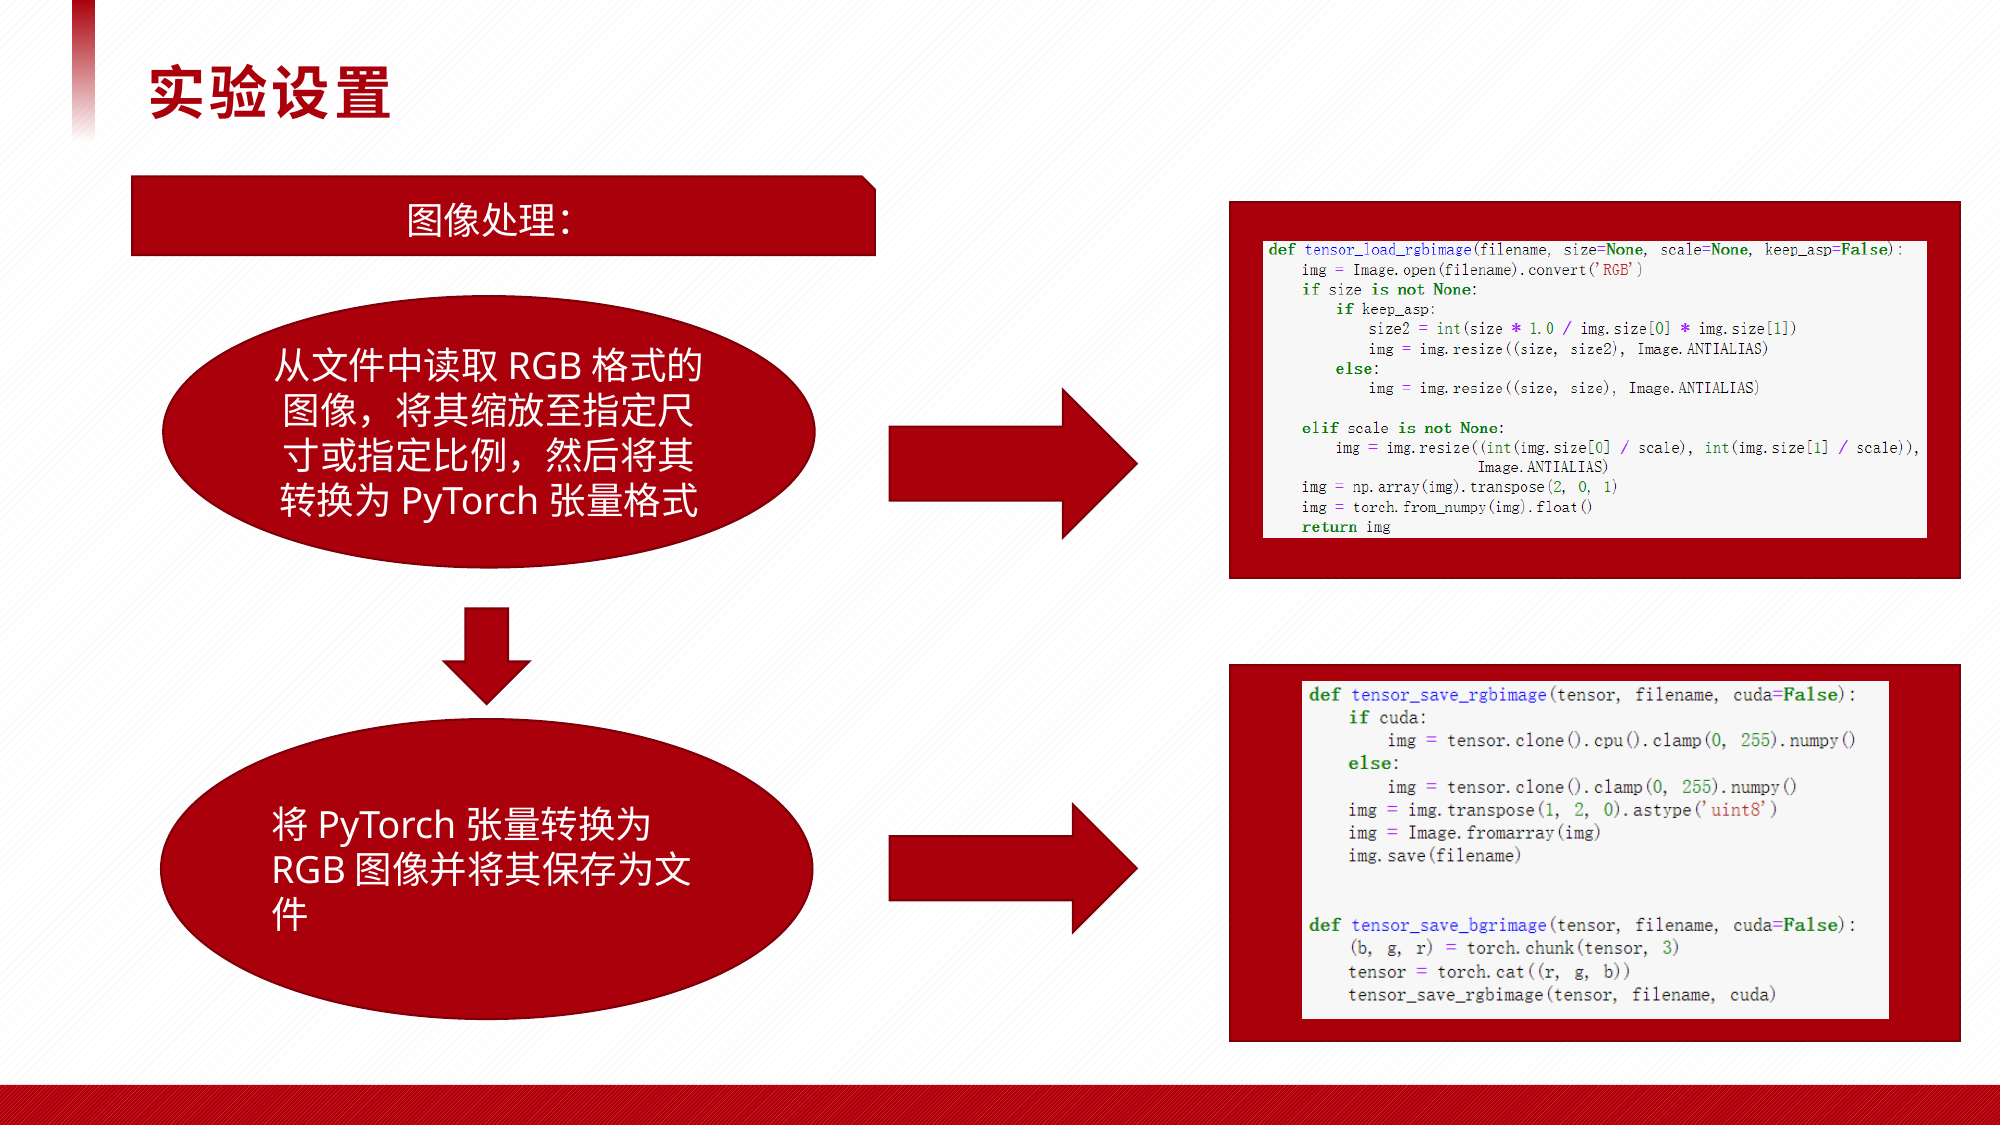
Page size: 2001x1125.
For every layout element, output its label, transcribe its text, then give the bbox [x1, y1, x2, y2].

text_box [1229, 201, 1961, 579]
text_box 从文件中读取RGB格式的图像，将其缩放至指定尺寸或指定比例，然后将其转换为PyTorch张量格式 [162, 295, 816, 569]
text_box 图像处理： [131, 175, 876, 257]
text_box 将PyTorch张量转换为RGB图像并将其保存为文件 [159, 718, 814, 1021]
text_box [888, 387, 1139, 541]
text_box [1229, 664, 1961, 1042]
picture [1263, 241, 1927, 538]
title 实验设置 [132, 56, 690, 136]
text_box [888, 801, 1139, 935]
text_box [441, 607, 532, 706]
picture [1302, 680, 1889, 1020]
